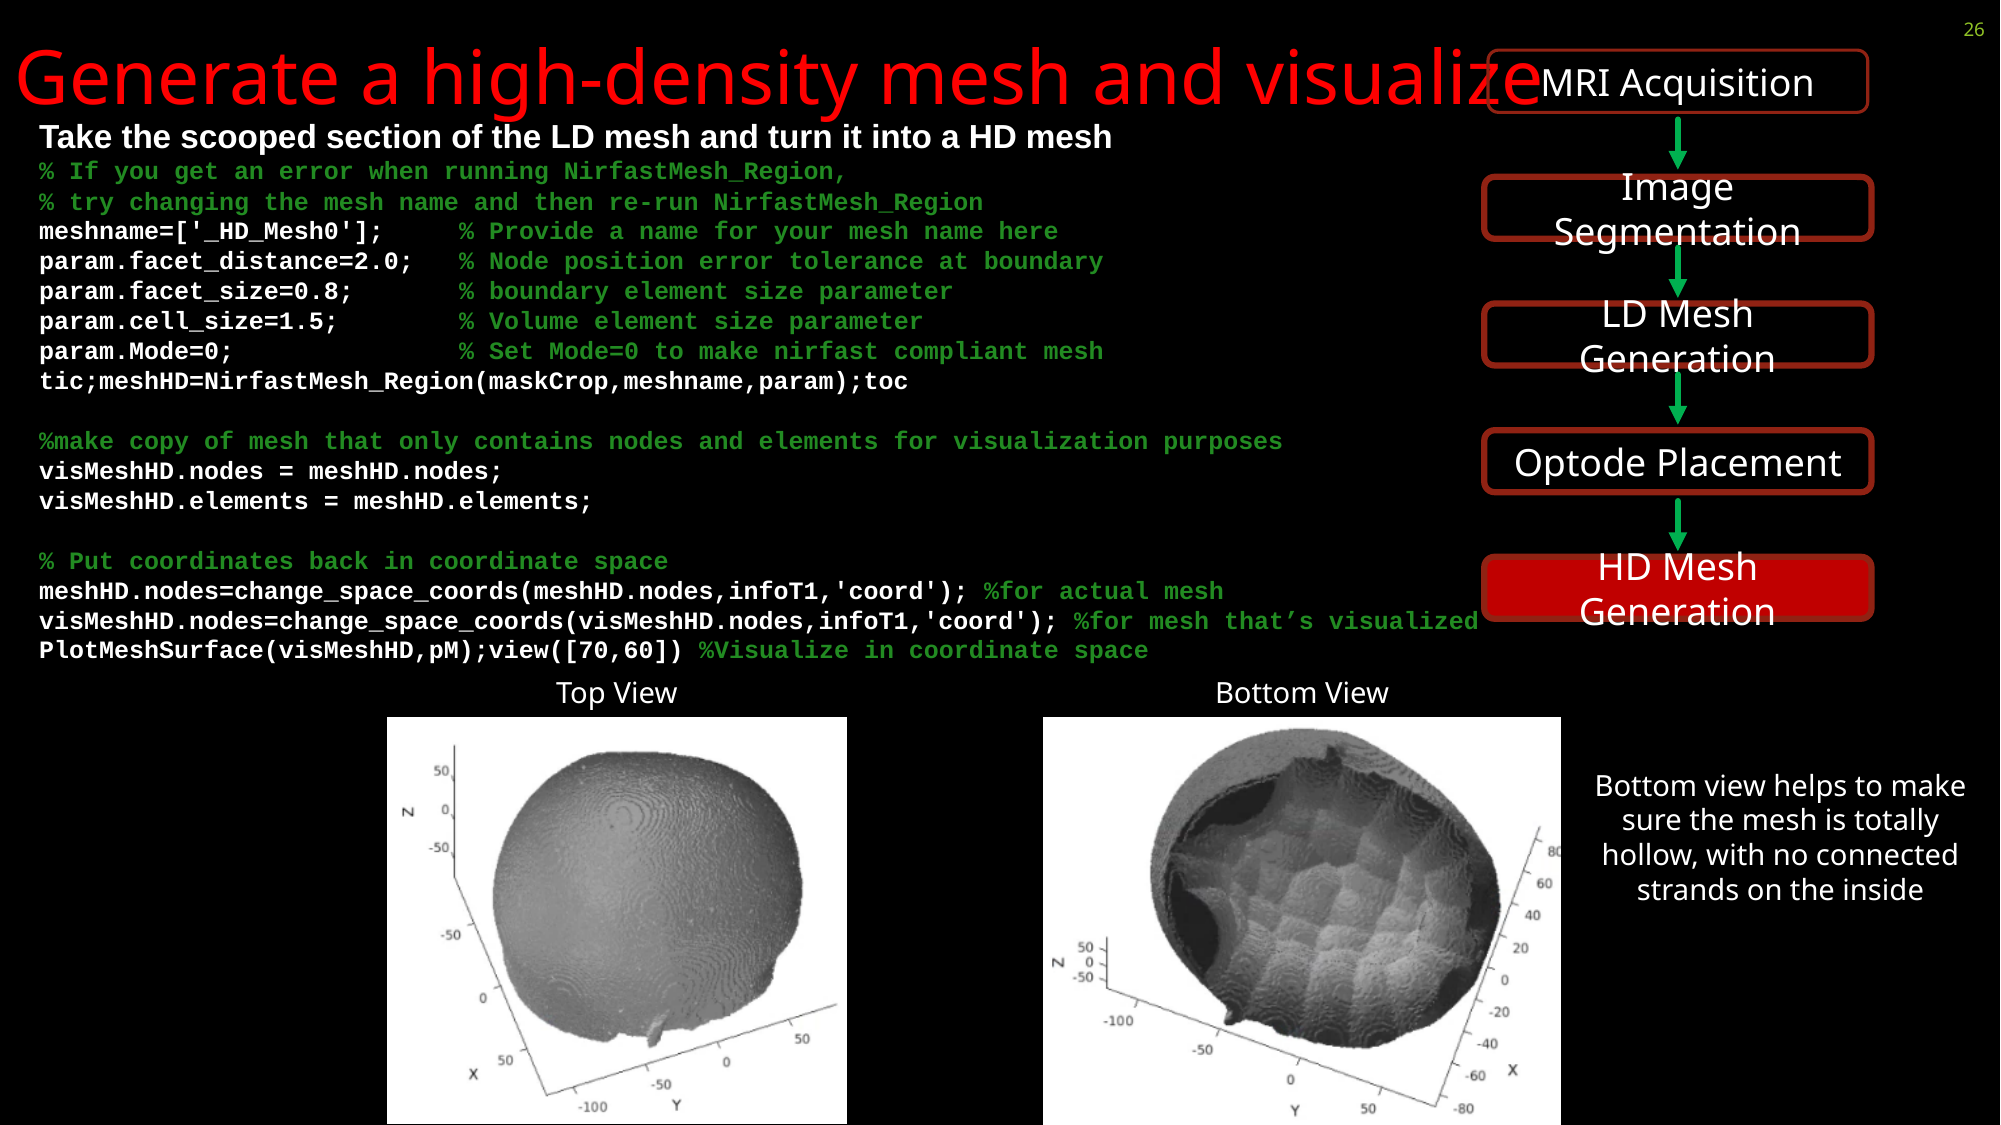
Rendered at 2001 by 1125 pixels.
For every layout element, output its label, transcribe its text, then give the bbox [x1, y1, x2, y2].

slide_number 26 [1887, 0, 2000, 60]
text_box HD Mesh Generation [1482, 555, 1874, 621]
picture [386, 717, 847, 1124]
text_box Bottom view helps to make sure the mesh is totally hollow, with no connected strands on the inside [1566, 759, 2000, 914]
text_box Take the scooped section of the LD mesh and turn it into a HD mesh % If you get an error when running NirfastMesh_Region, % try changing the mesh name and then re-run NirfastMesh_Region meshname=['_HD_Mesh0']; % Provide a name for your mesh name here param.facet_distance=2.0; % Node position error tolerance at boundary param.facet_size=0.8; % boundary element size parameter param.cell_size=1.5; % Volume element size parameter param.Mode=0; % Set Mode=0 to make nirfast compliant mesh tic;meshHD=NirfastMesh_Region(maskCrop,meshname,param);toc %make copy of mesh that only contains nodes and elements for visualization purposes visMeshHD.nodes = meshHD.nodes; visMeshHD.elements = meshHD.elements; % Put coordinates back in coordinate space meshHD.nodes=change_space_coords(meshHD.nodes,infoT1,'coord'); %for actual mesh visMeshHD.nodes=change_space_coords(visMeshHD.nodes,infoT1,'coord'); %for mesh that’s visualized PlotMeshSurface(visMeshHD,pM);view([70,60]) %Visualize in coordinate space [24, 107, 1528, 672]
text_box LD Mesh Generation [1482, 301, 1874, 367]
picture [1042, 717, 1562, 1125]
text_box Optode Placement [1482, 428, 1874, 494]
text_box MRI Acquisition [1486, 48, 1870, 114]
text_box Generate a high-density mesh and visualize [0, 0, 2000, 149]
text_box Image Segmentation [1482, 175, 1874, 241]
text_box Top View [541, 667, 693, 716]
text_box Bottom View [1200, 667, 1404, 716]
